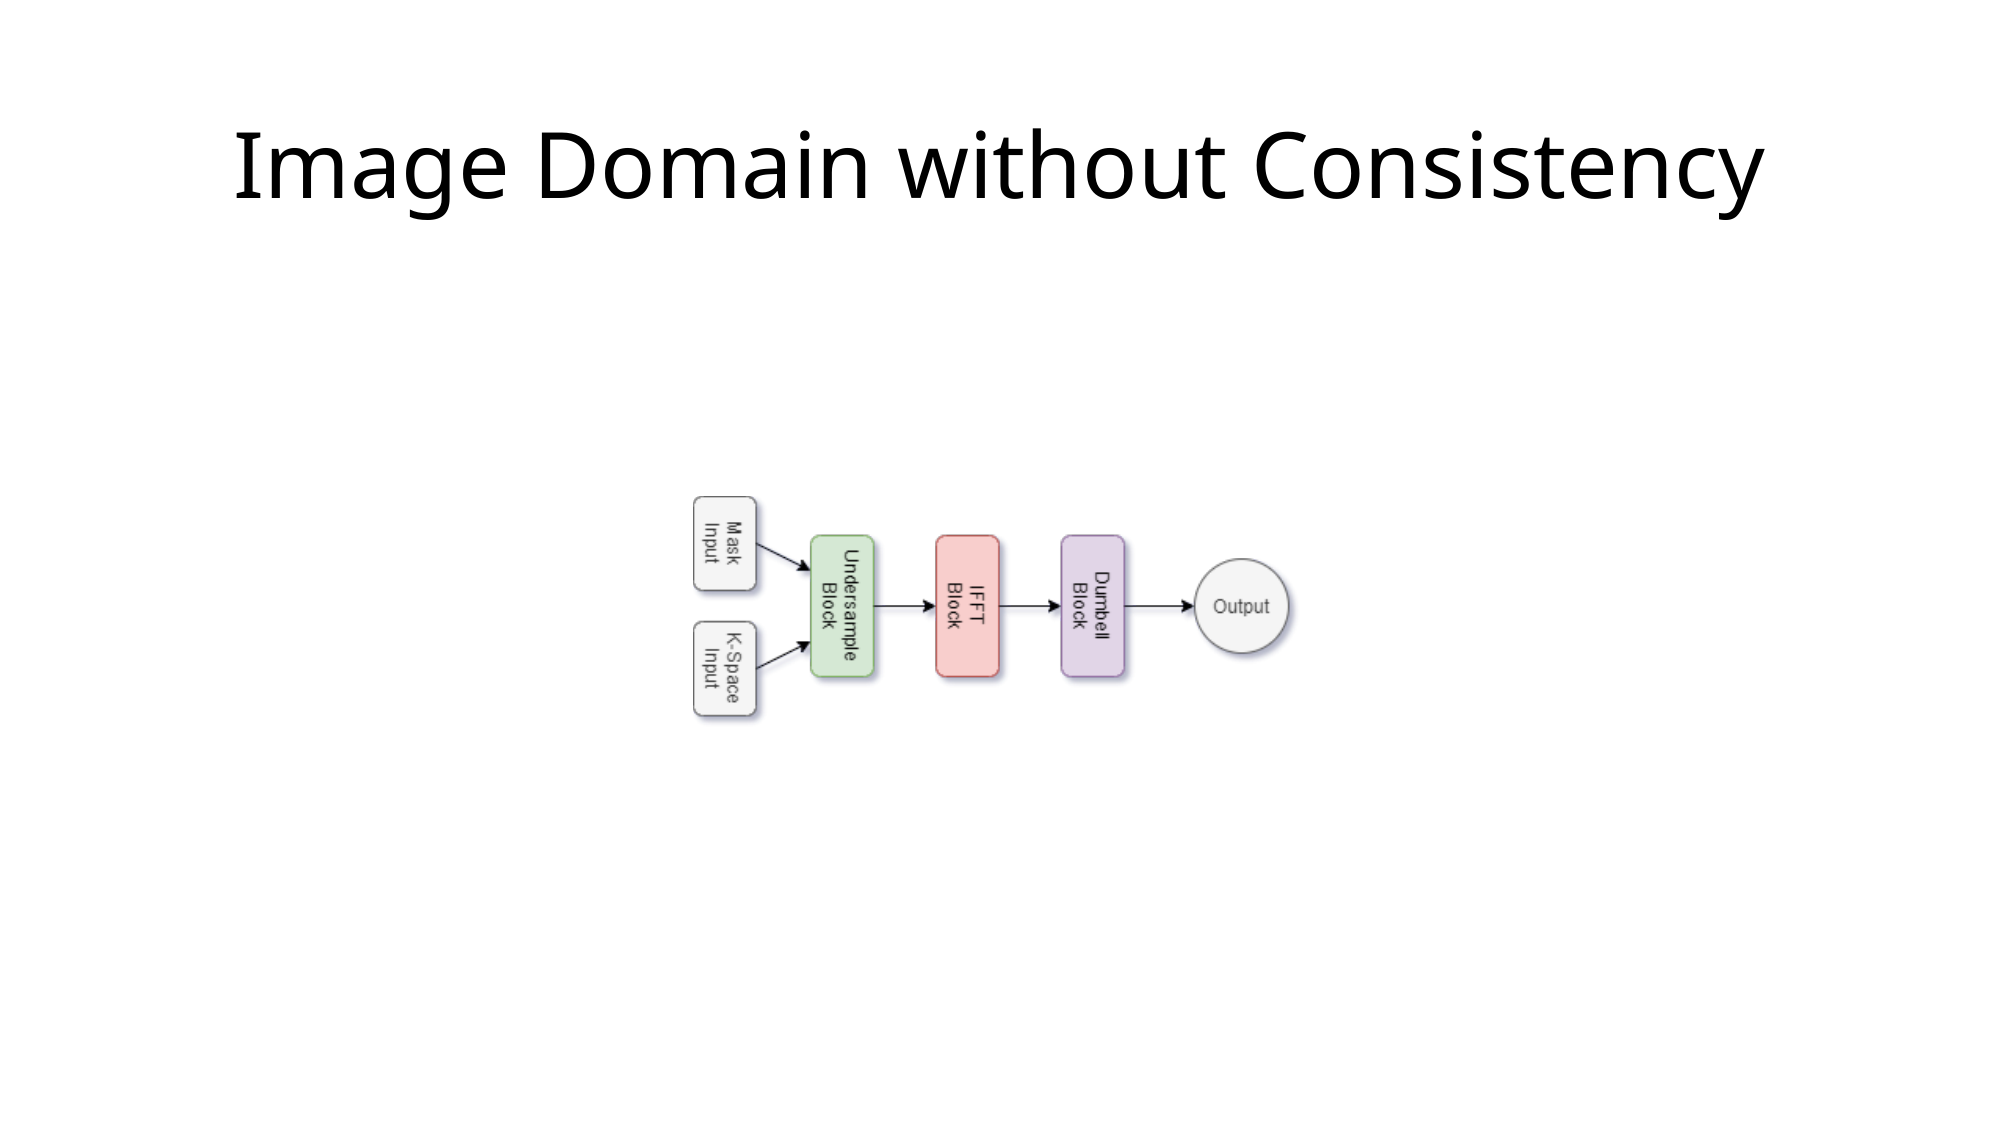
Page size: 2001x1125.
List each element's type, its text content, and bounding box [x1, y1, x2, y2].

title Image Domain without Consistency [137, 59, 1863, 278]
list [693, 496, 1307, 734]
